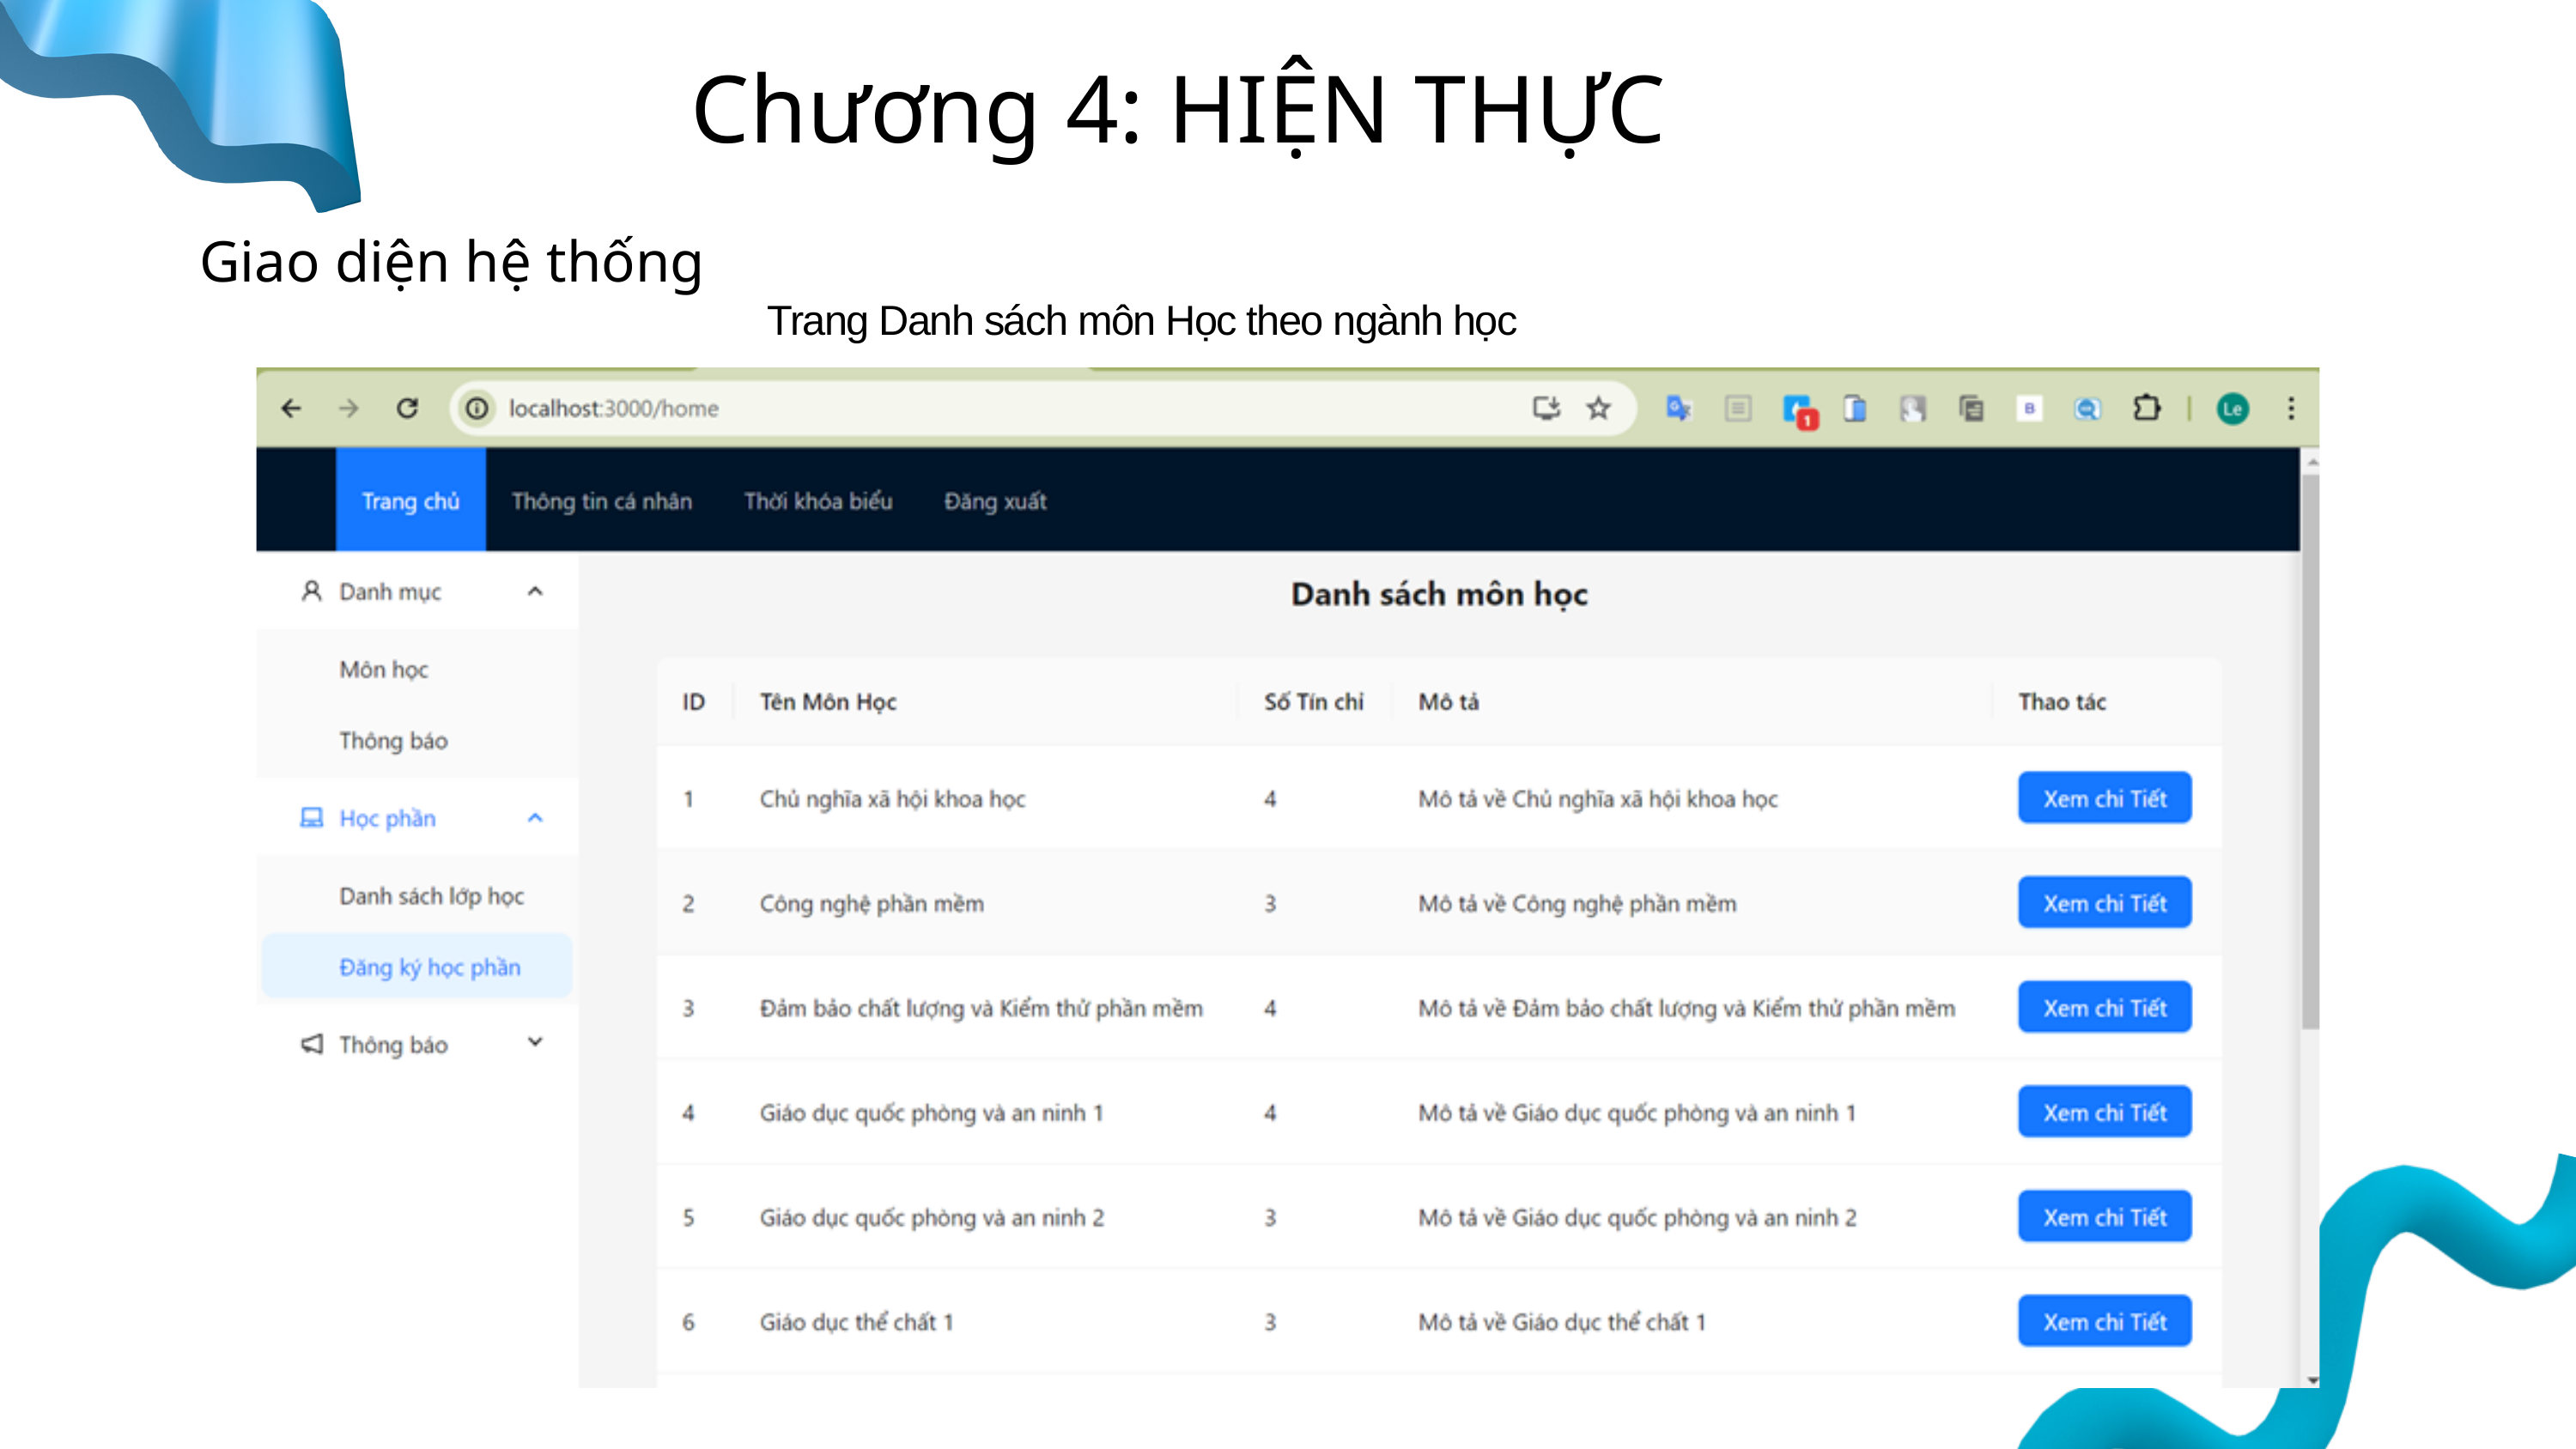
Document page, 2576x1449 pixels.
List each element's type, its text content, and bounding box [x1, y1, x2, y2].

text_box Giao diện hệ thống [0, 215, 905, 294]
text_box Chương 4: HIỆN THỰC [670, 31, 1688, 162]
text_box [0, 0, 361, 213]
text_box [1746, 1095, 2576, 1449]
text_box Trang Danh sách môn Học theo ngành học [764, 285, 1521, 344]
text_box [256, 367, 2320, 1388]
